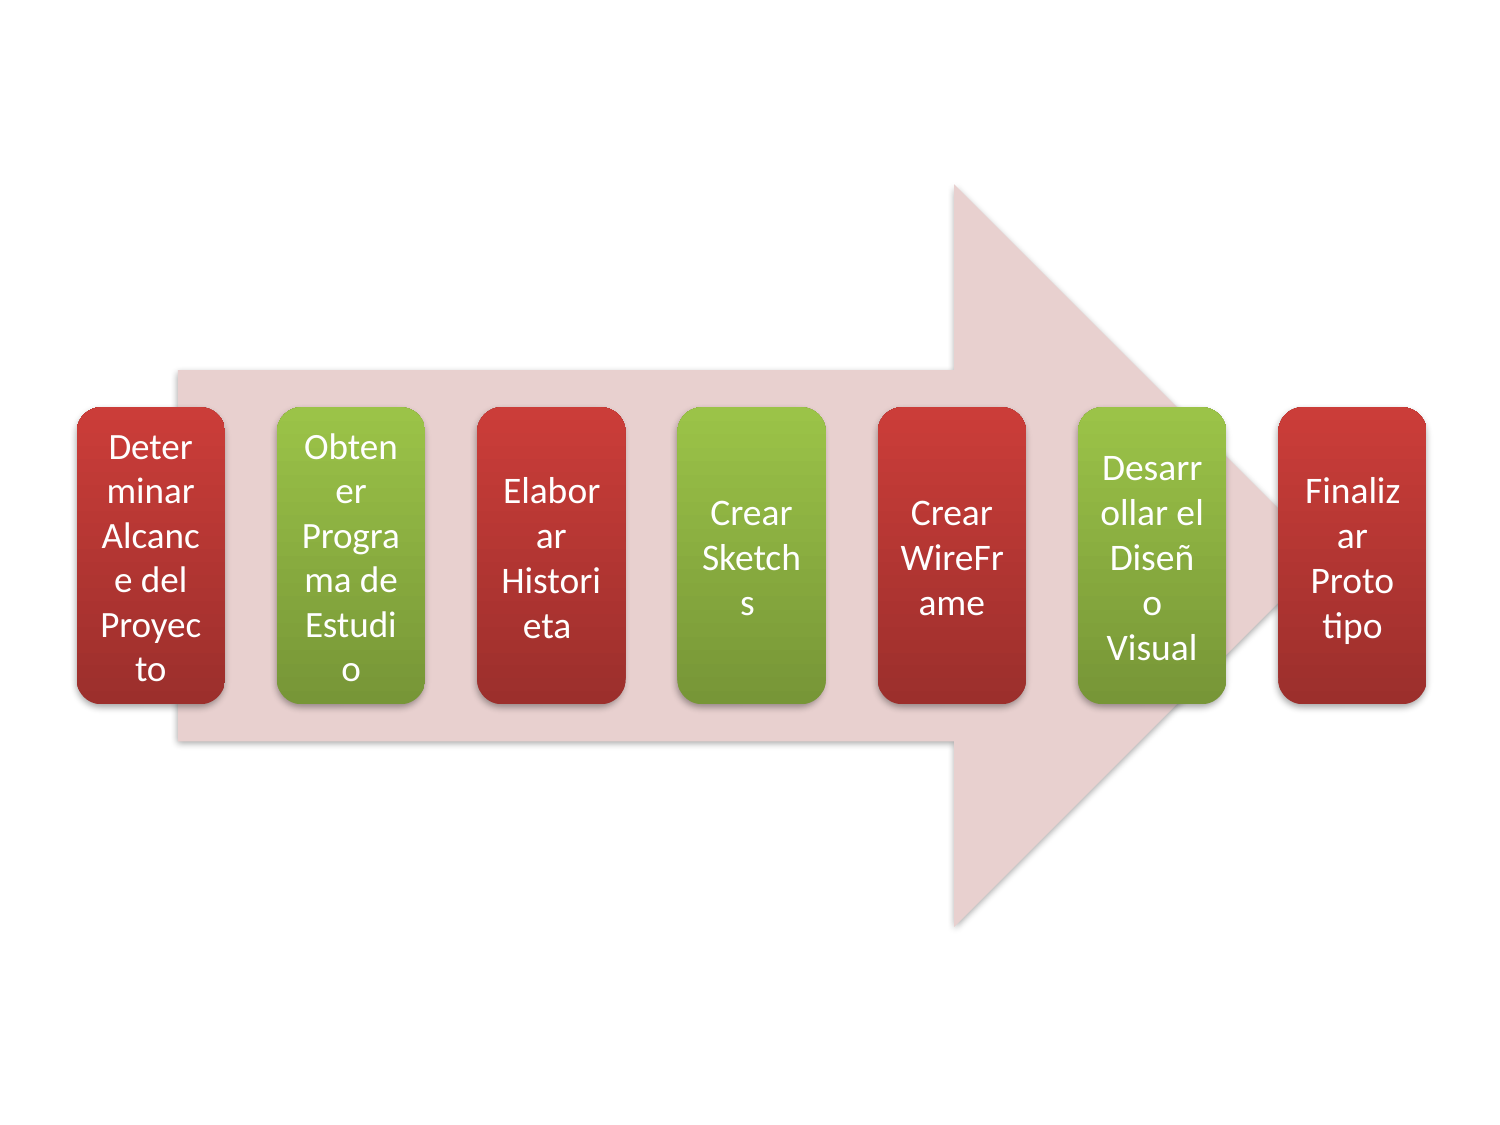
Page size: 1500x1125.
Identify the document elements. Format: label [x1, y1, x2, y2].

list [76, 184, 1427, 928]
